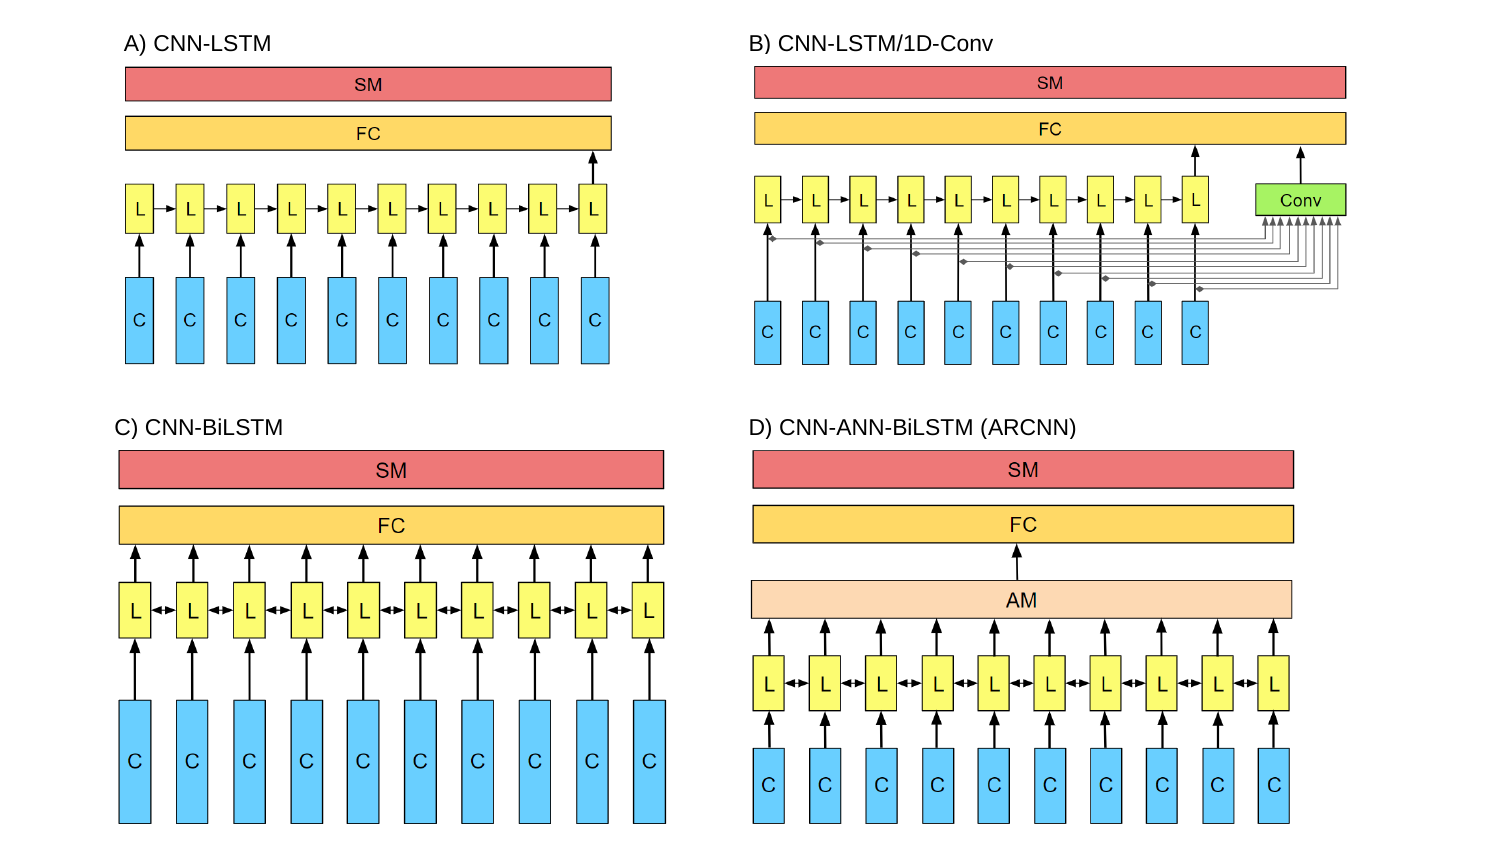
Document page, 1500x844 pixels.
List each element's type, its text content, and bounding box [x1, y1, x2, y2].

picture [743, 438, 1306, 834]
text_box D) CNN-ANN-BiLSTM (ARCNN) [733, 397, 1288, 447]
text_box B) CNN-LSTM/1D-Conv [733, 13, 1053, 64]
picture [116, 56, 621, 374]
text_box A) CNN-LSTM [108, 13, 458, 64]
picture [108, 438, 680, 834]
picture [743, 54, 1356, 377]
text_box C) CNN-BiLSTM [99, 397, 449, 447]
